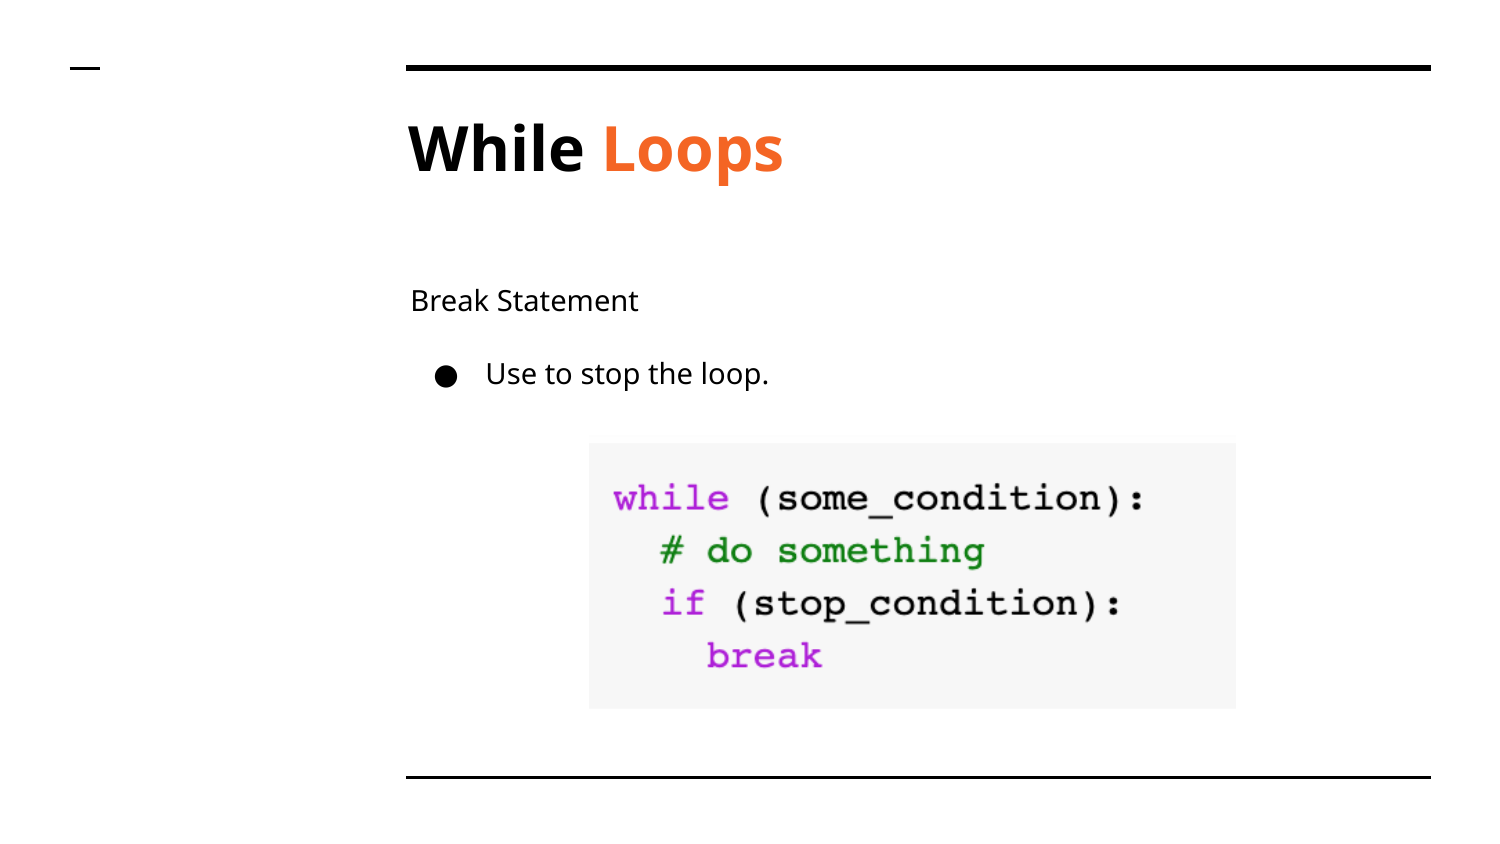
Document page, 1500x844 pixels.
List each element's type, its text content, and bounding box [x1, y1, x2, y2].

title While Loops [393, 94, 1431, 199]
picture [588, 434, 1236, 720]
list Break Statement Use to stop the loop. [395, 261, 1433, 755]
